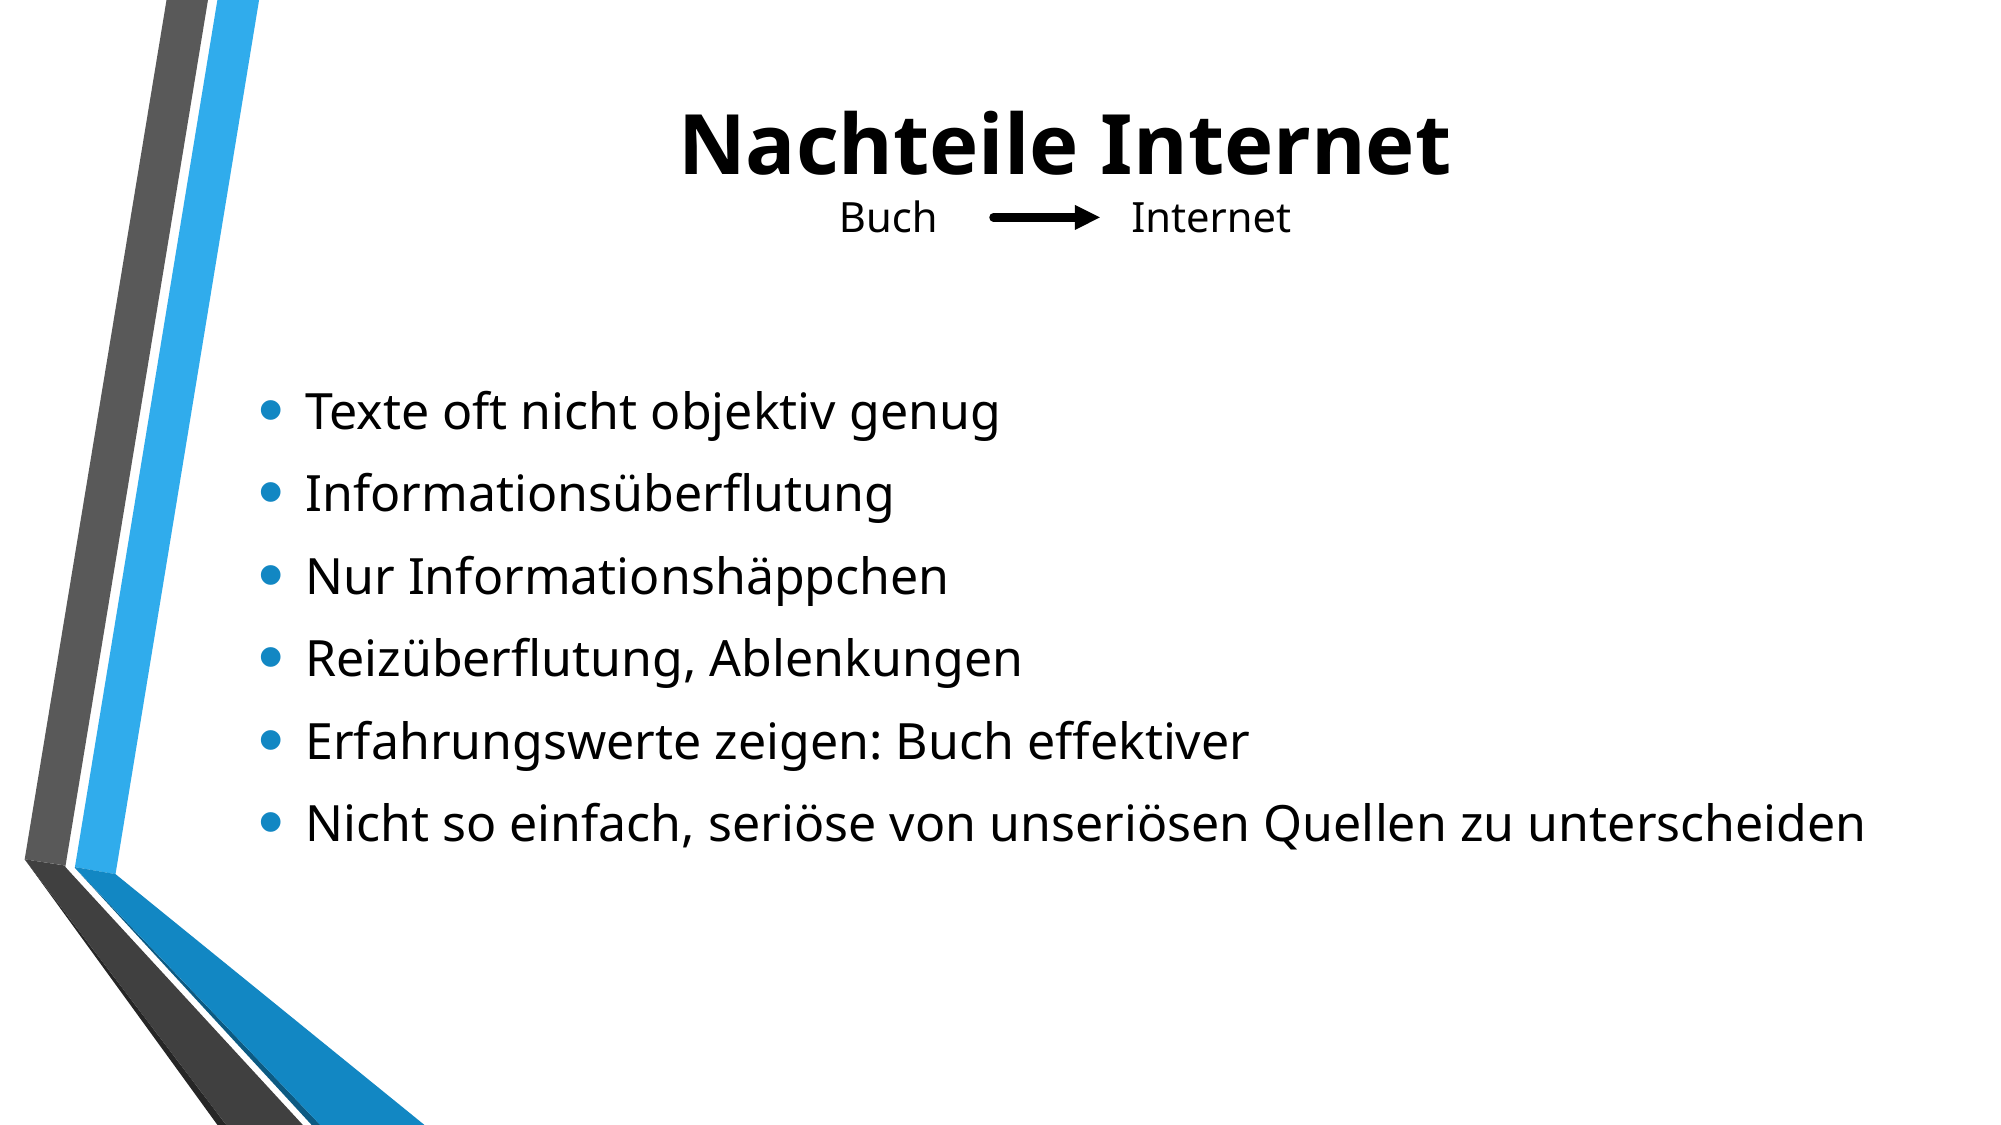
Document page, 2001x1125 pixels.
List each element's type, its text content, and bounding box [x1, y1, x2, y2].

list Texte oft nicht objektiv genug Informationsüberflutung Nur Informationshäppchen Reizüberflutung, Ablenkungen Erfahrungswerte zeigen: Buch effektiver Nicht so einfach, seriöse von unseriösen Quellen zu unterscheiden [243, 310, 1887, 950]
text_box Nachteile Internet Buch Internet [243, 22, 1887, 310]
